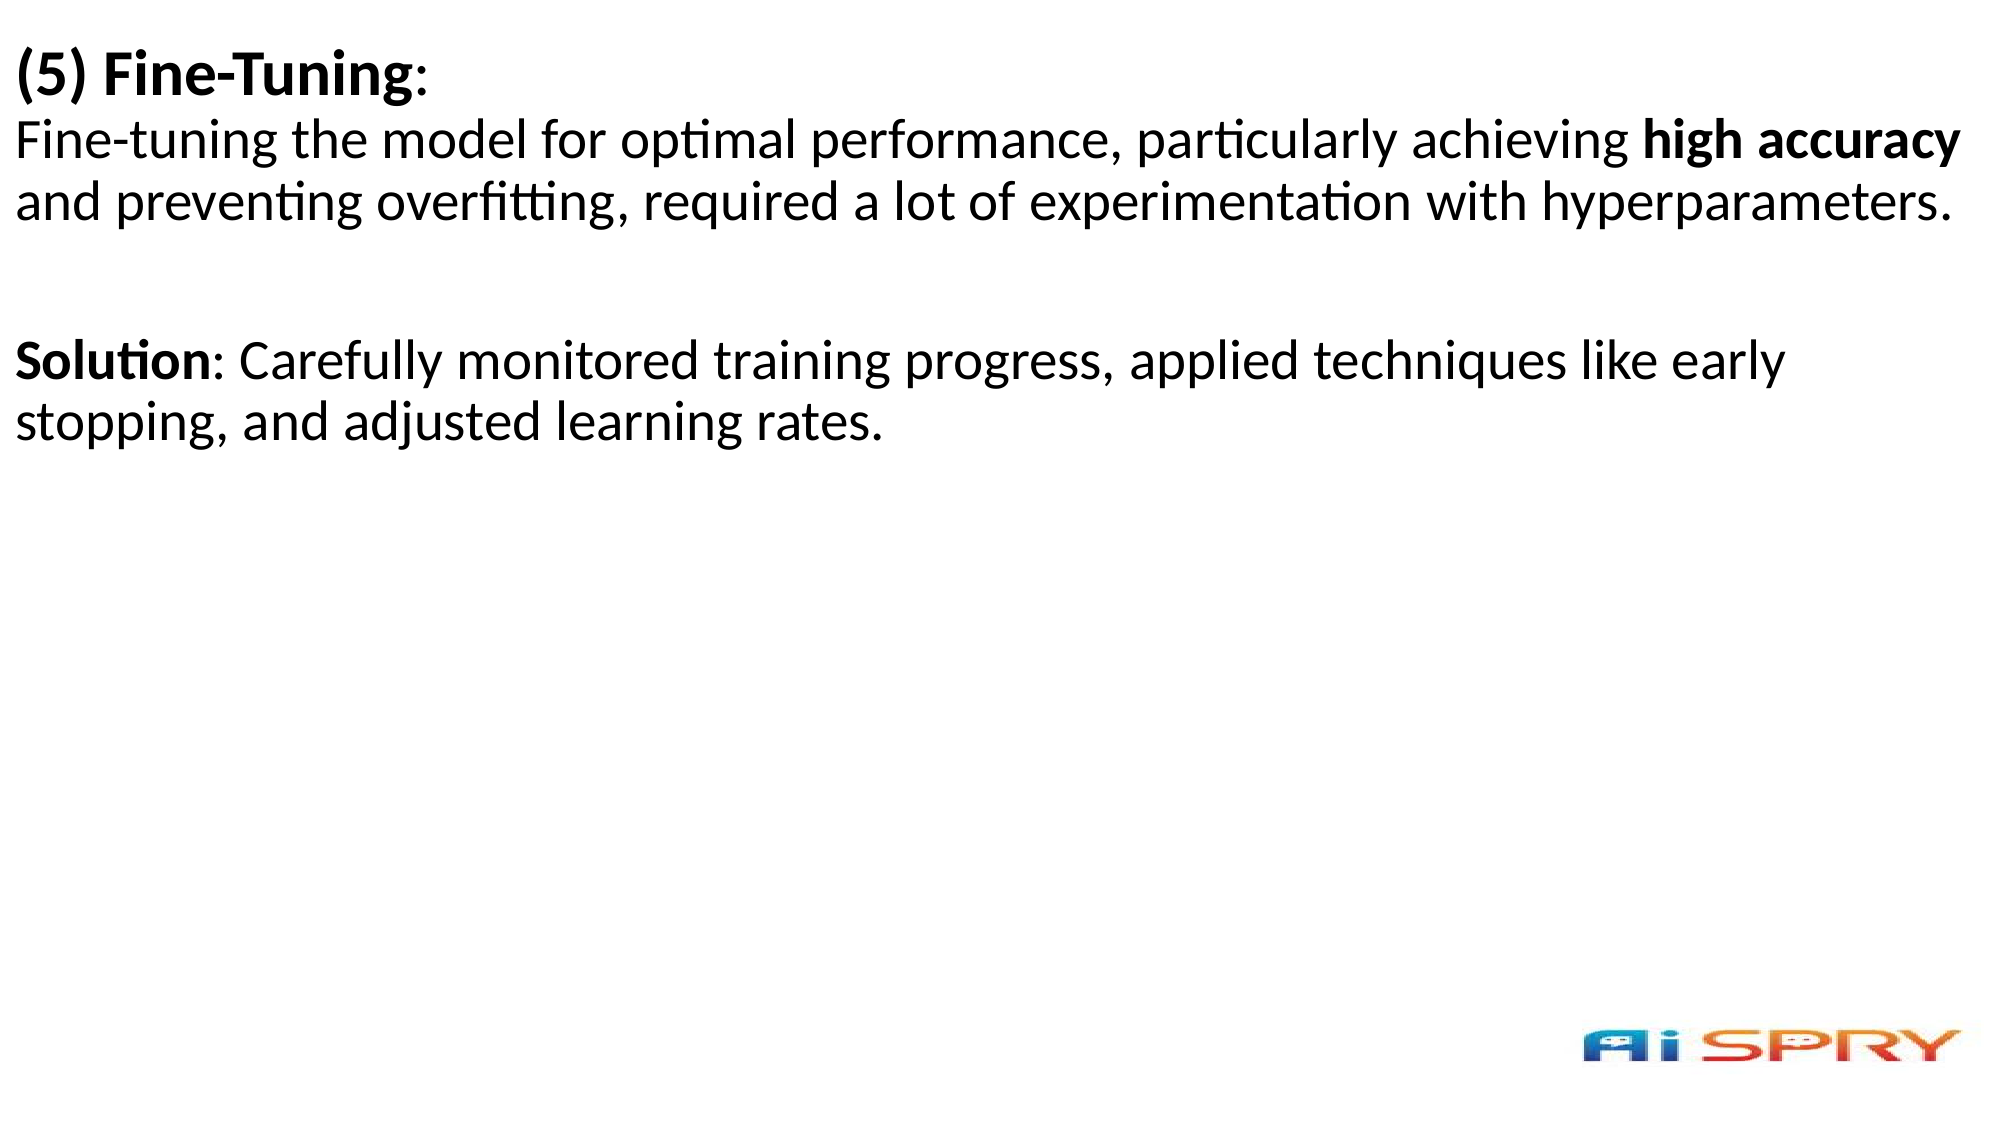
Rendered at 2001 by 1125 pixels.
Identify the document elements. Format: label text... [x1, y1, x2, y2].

title (5) Fine-Tuning: Fine-tuning the model for optimal performance, particularly achieving high accuracy and preventing overfitting, required a lot of experimentation with hyperparameters. Solution: Carefully monitored training progress, applied techniques like early stopping, and adjusted learning rates. [0, 0, 2000, 600]
picture [1546, 965, 2000, 1125]
